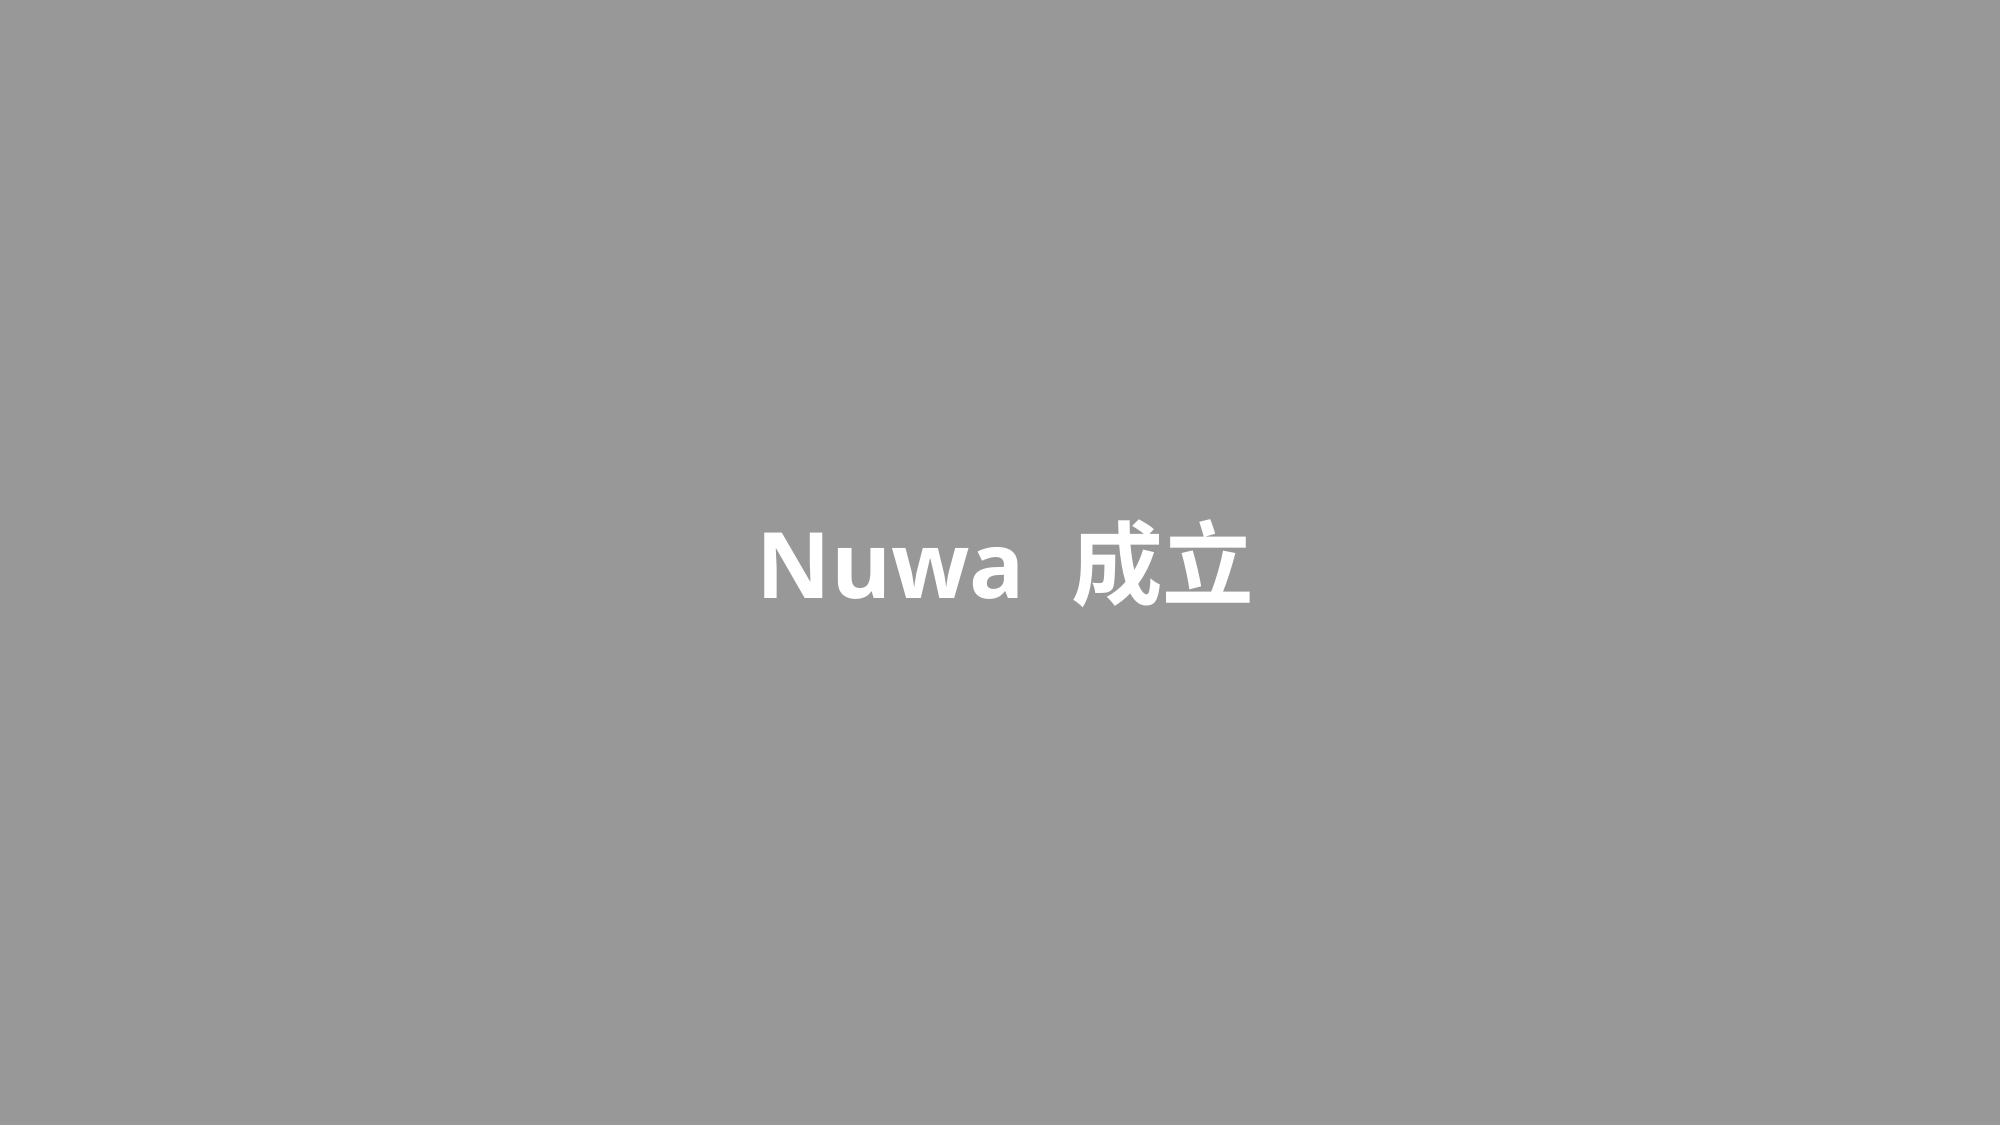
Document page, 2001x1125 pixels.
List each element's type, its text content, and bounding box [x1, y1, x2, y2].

text_box Nuwa 成立 [176, 141, 1835, 982]
